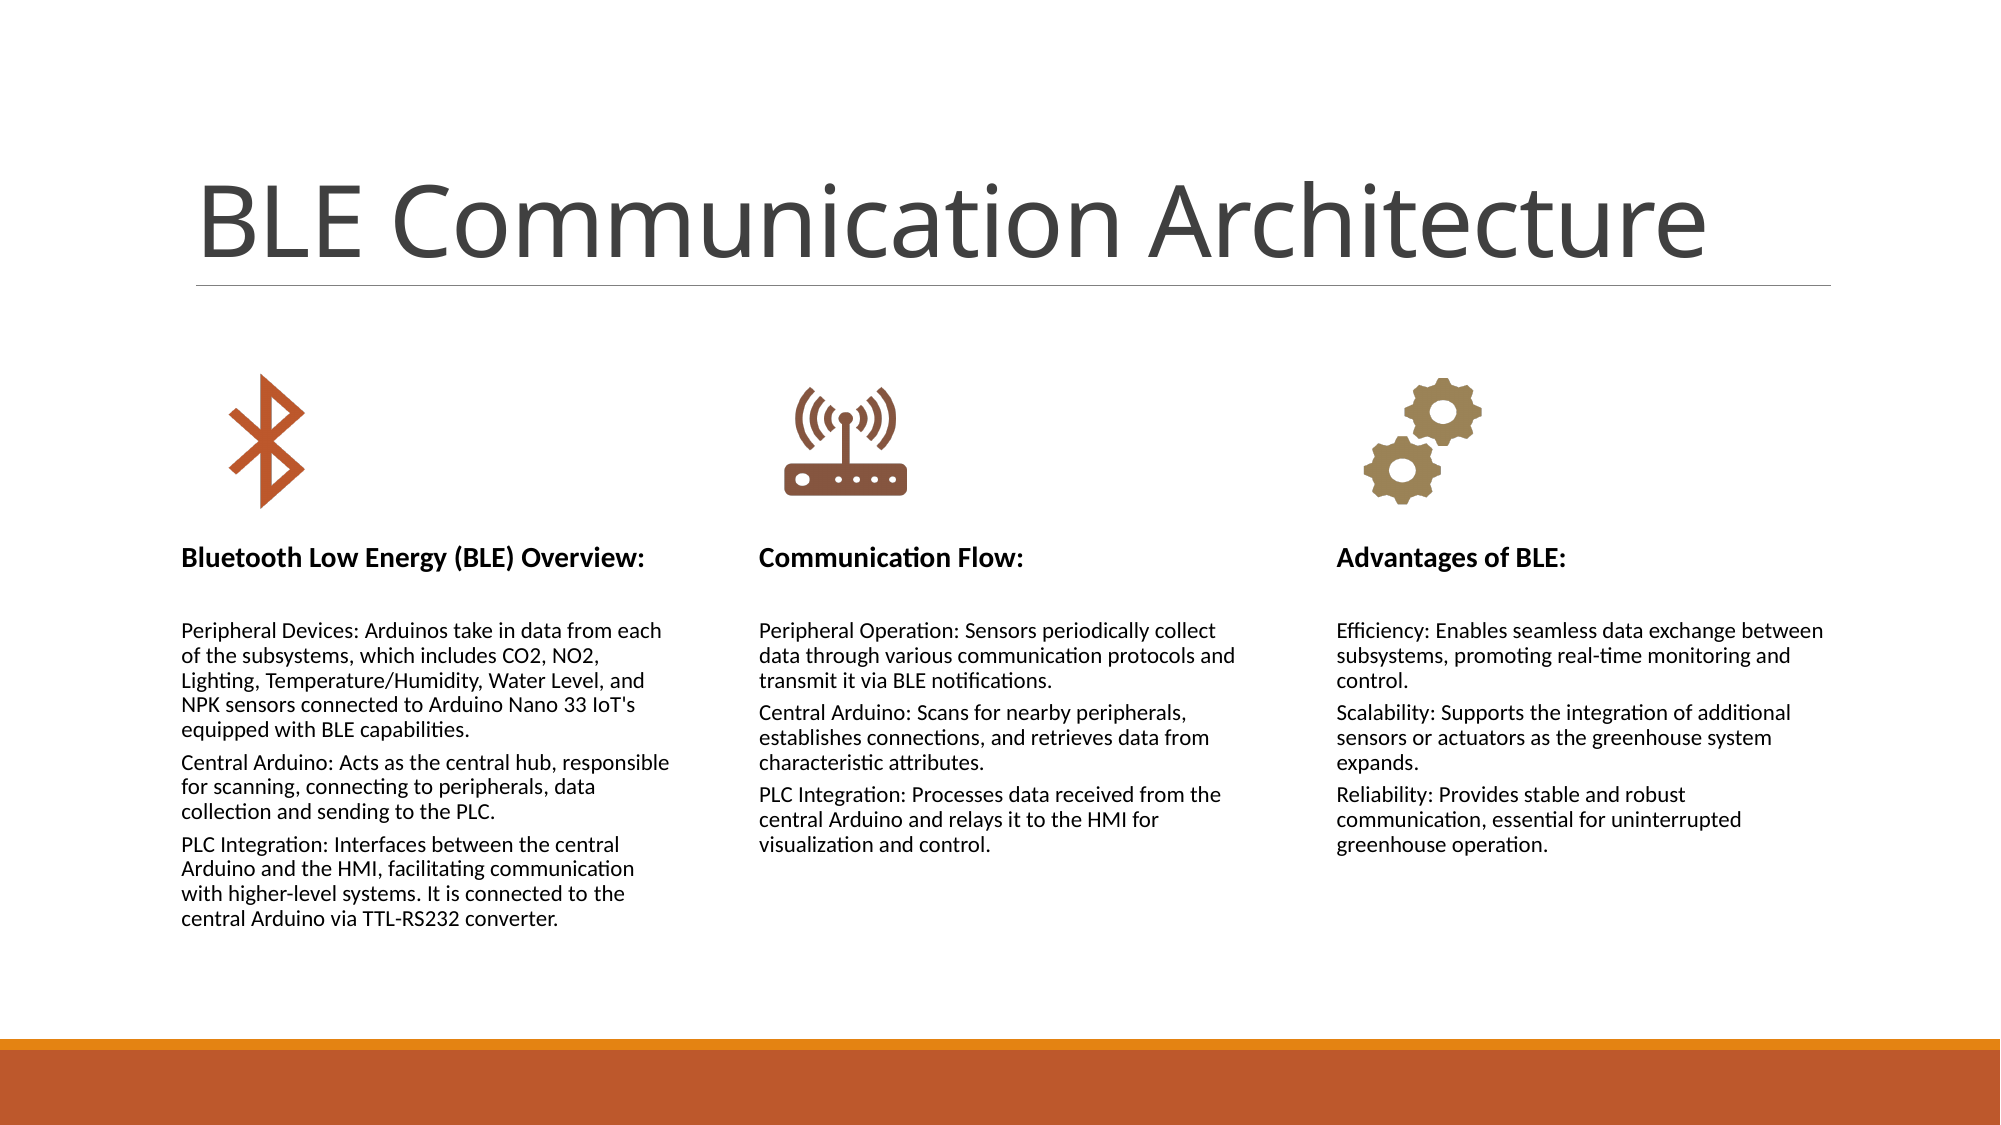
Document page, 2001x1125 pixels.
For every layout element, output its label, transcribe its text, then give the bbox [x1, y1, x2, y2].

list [179, 343, 1831, 966]
title BLE Communication Architecture [180, 47, 1830, 285]
